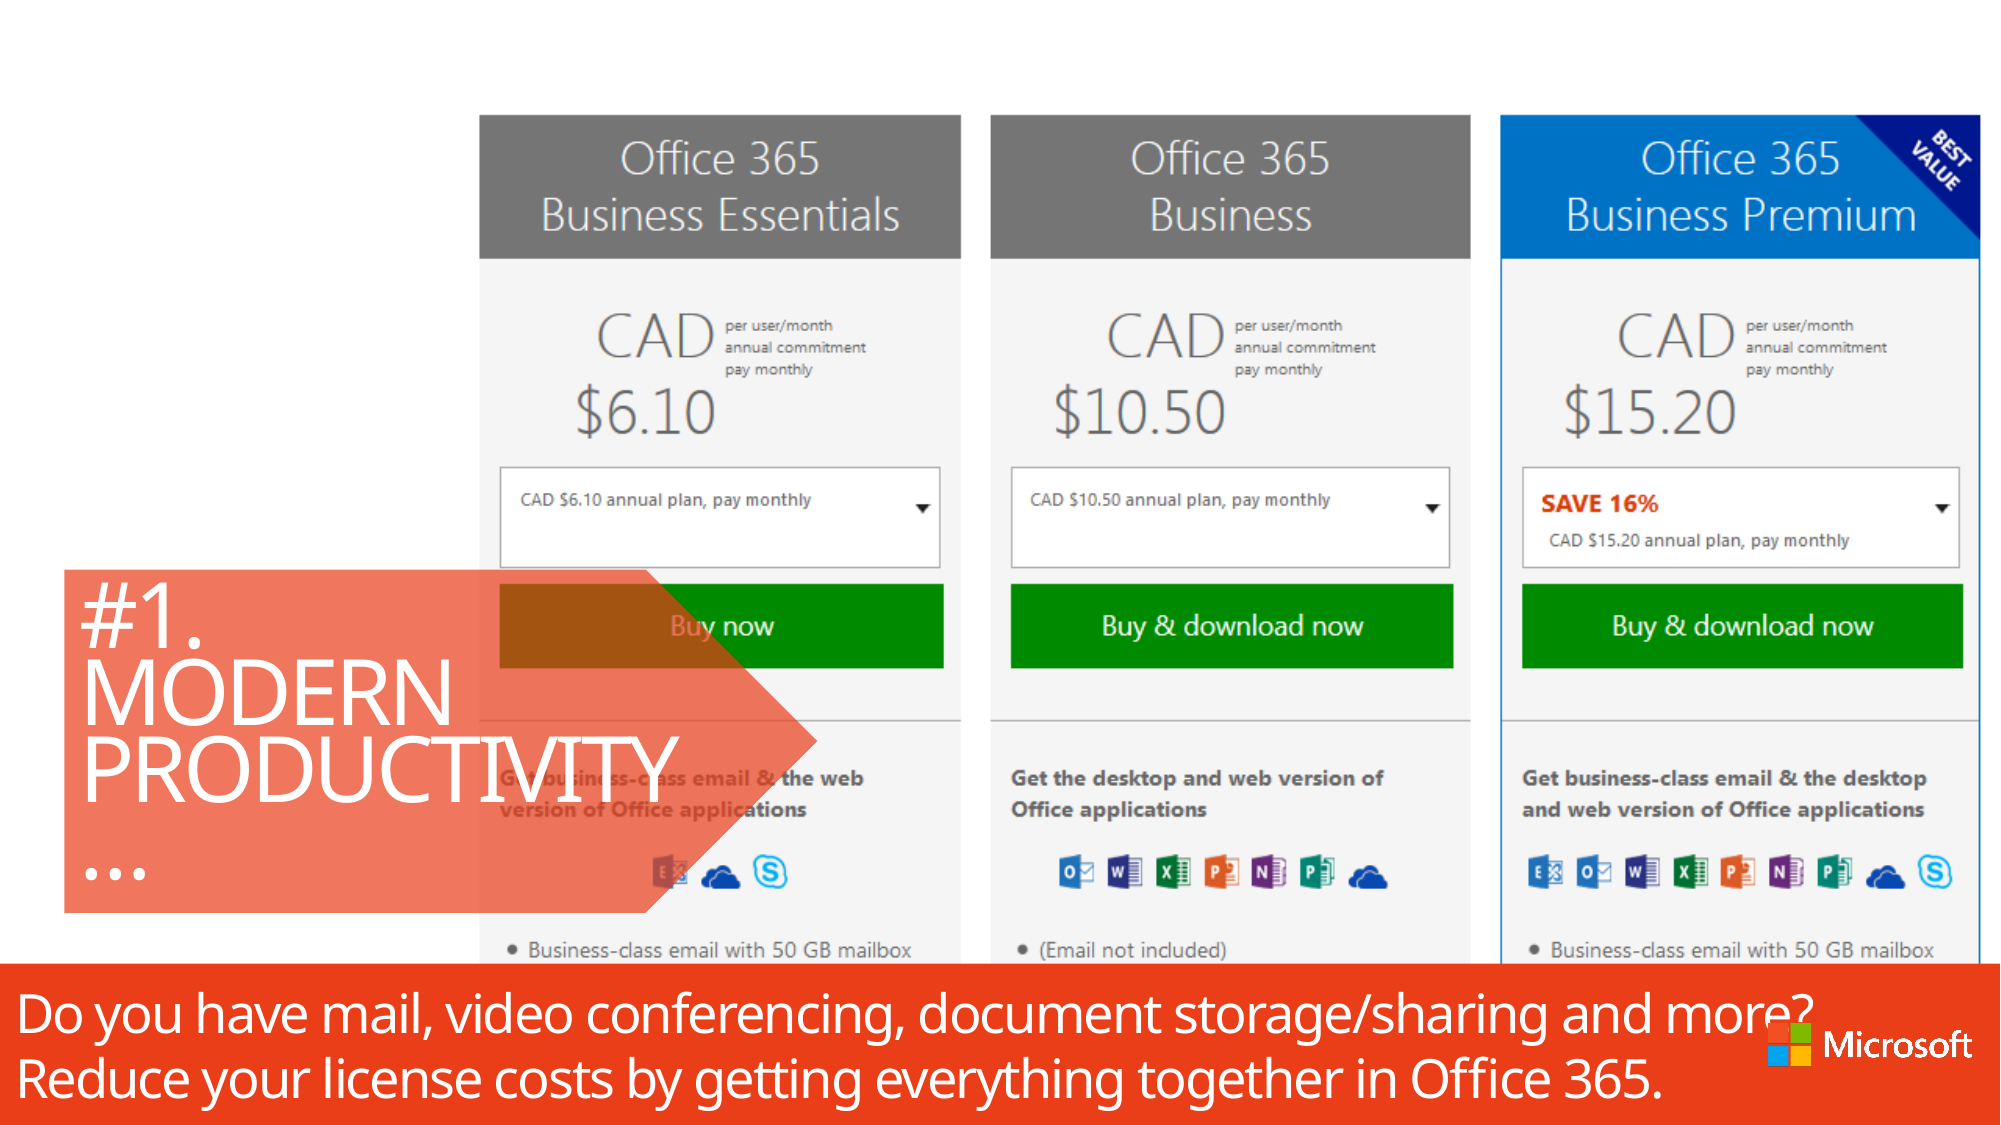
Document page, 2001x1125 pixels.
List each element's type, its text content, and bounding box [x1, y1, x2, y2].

picture [474, 108, 2000, 1111]
list Do you have mail, video conferencing, document storage/sharing and more? Reduce your license costs by getting everything together in Office 365. [0, 963, 2000, 1125]
text_box #1. Modern Productivity… [64, 569, 469, 913]
